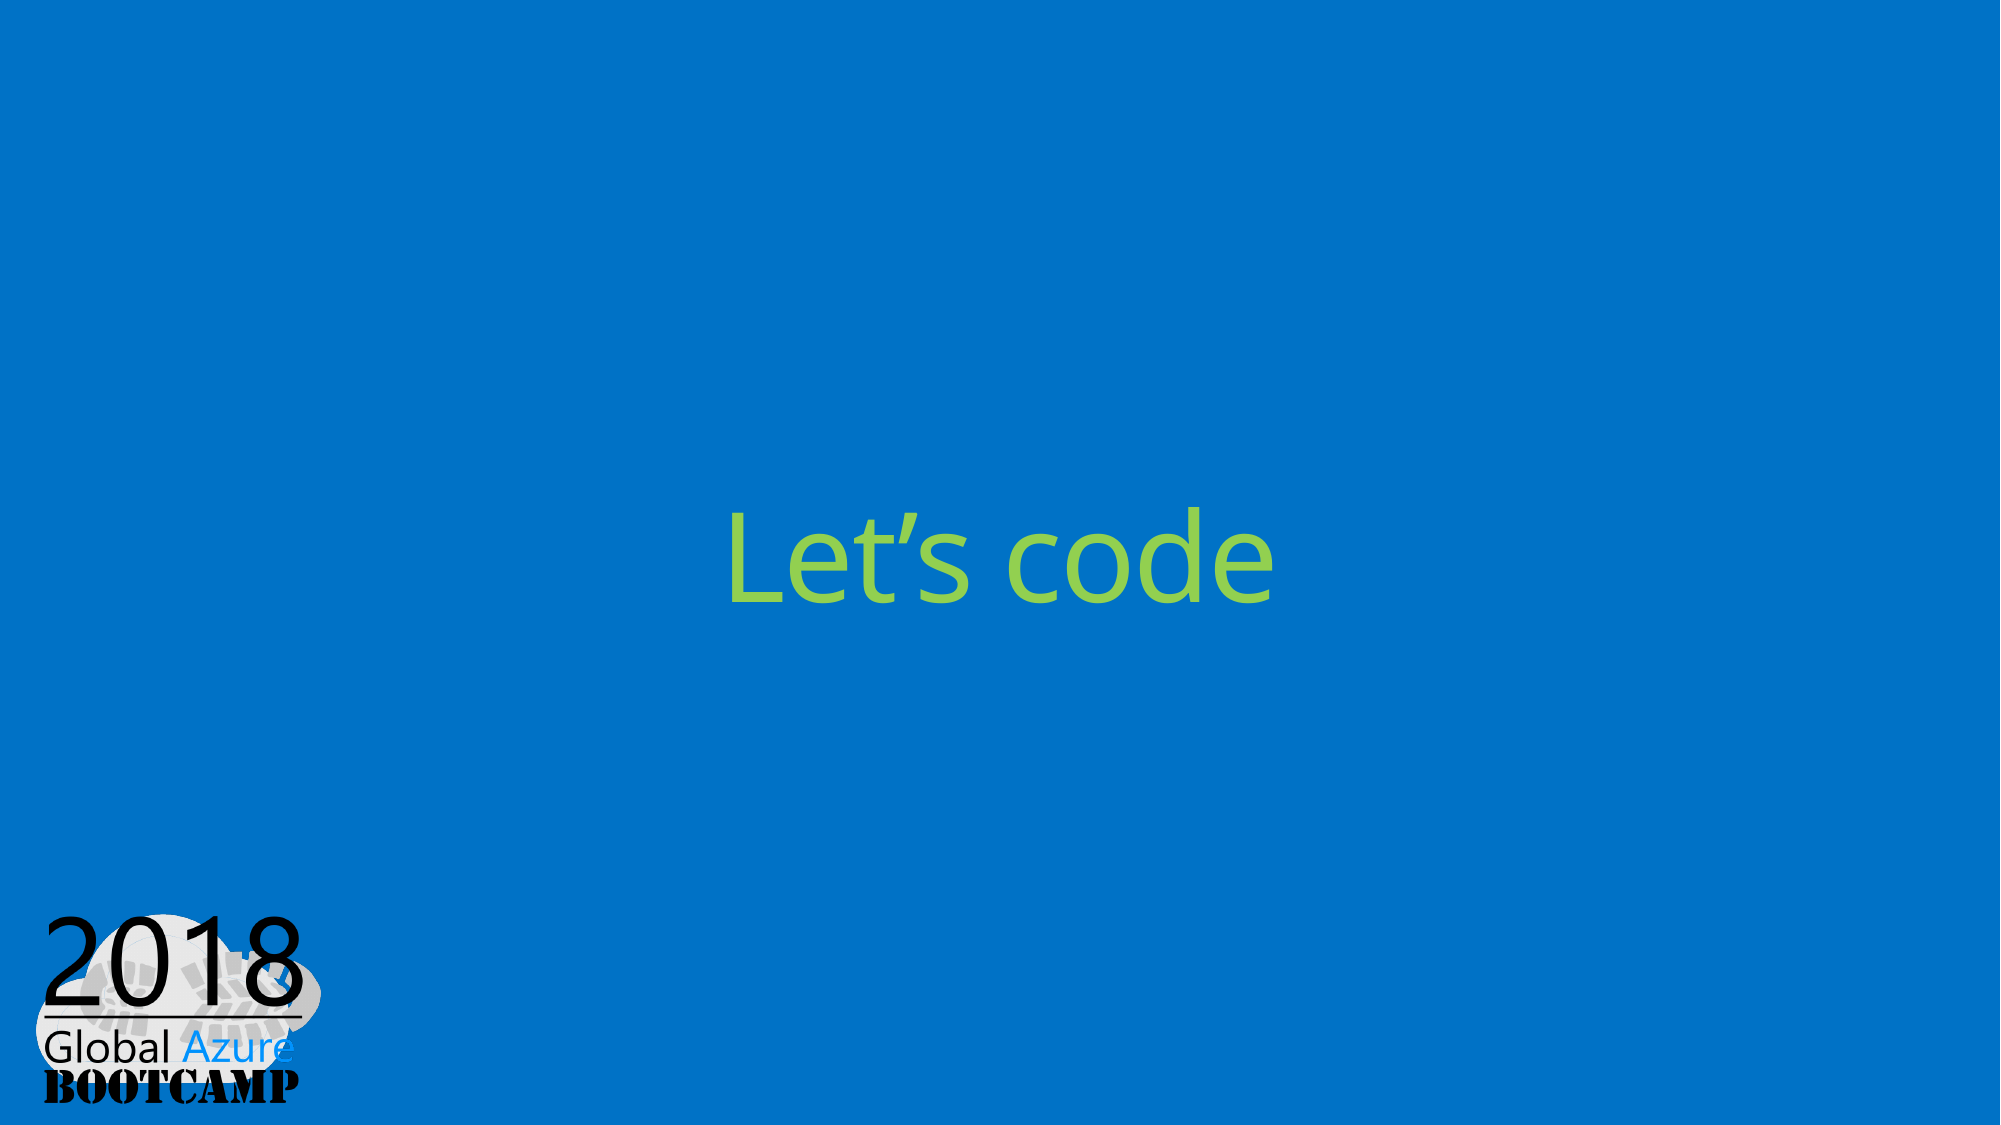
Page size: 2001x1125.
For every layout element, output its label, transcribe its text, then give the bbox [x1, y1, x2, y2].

picture [36, 872, 321, 1125]
title Let’s code [172, 487, 1828, 638]
